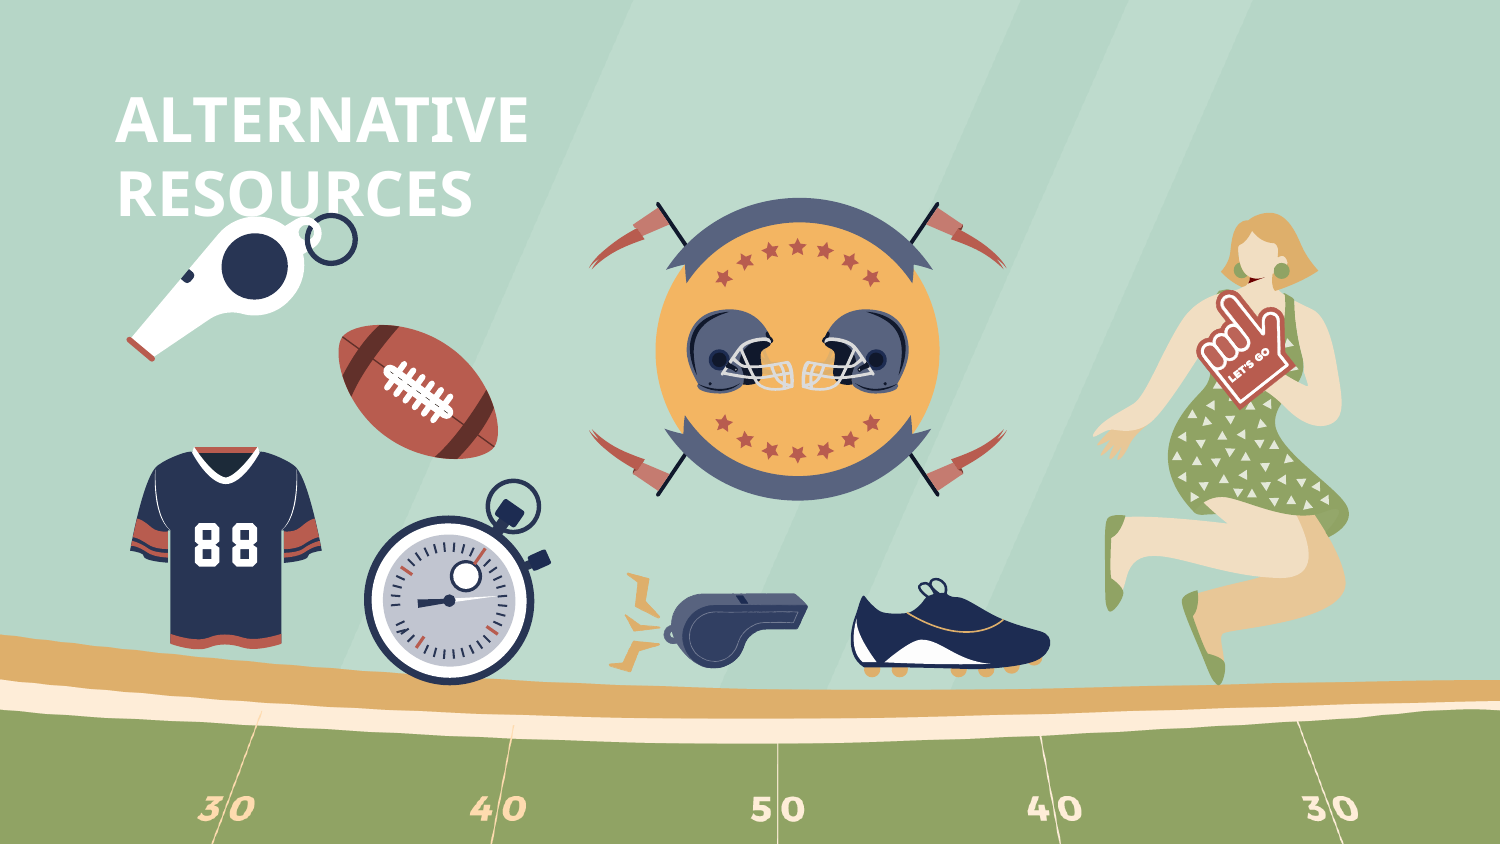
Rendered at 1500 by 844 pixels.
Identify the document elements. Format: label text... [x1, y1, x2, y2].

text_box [125, 212, 361, 362]
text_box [608, 572, 809, 673]
title ALTERNATIVE RESOURCES [100, 64, 708, 159]
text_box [588, 197, 1008, 501]
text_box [336, 324, 506, 460]
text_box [352, 478, 552, 686]
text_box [129, 446, 322, 650]
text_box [841, 577, 1057, 678]
picture [0, 0, 1500, 844]
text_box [1090, 212, 1360, 686]
